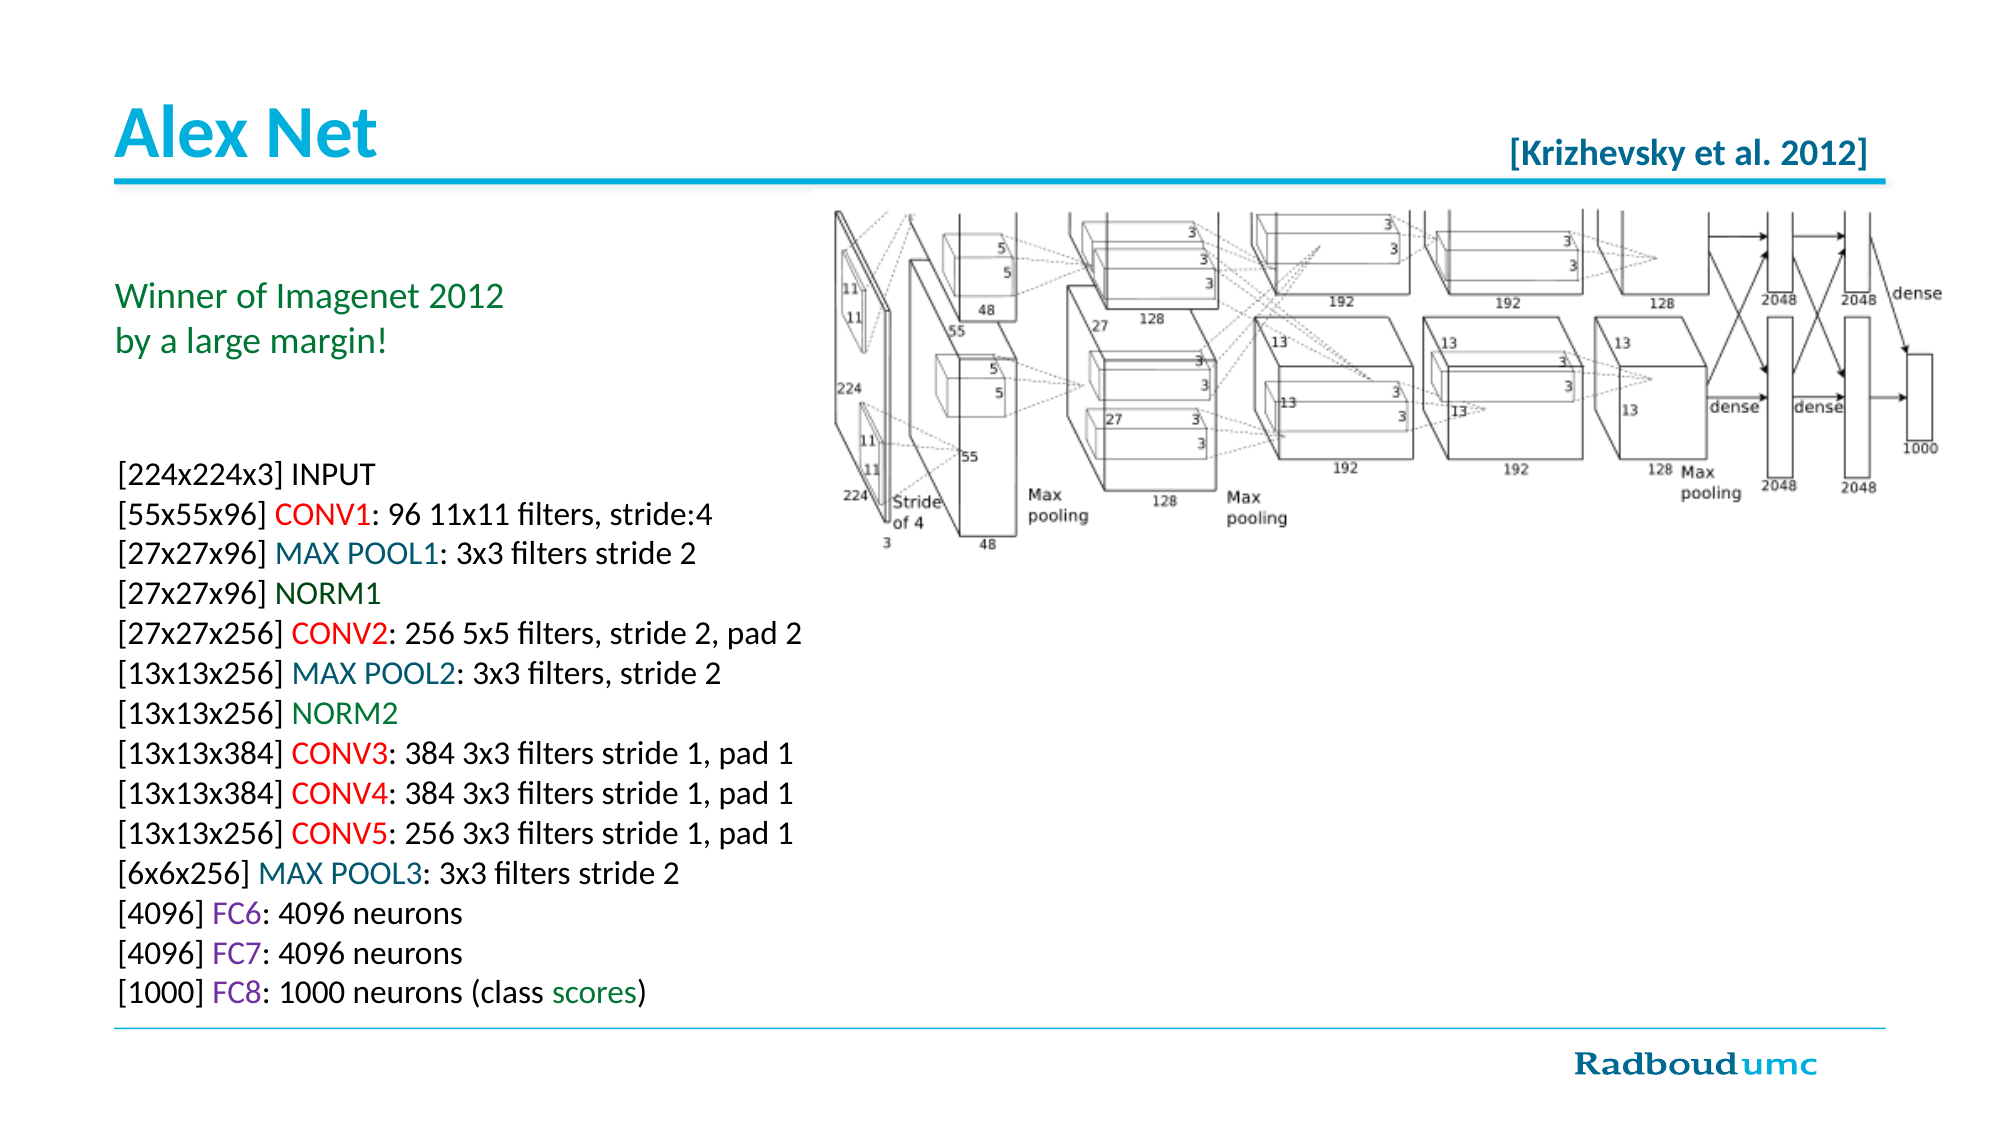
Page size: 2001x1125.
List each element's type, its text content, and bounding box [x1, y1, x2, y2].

picture [813, 189, 1967, 563]
text_box Winner of Imagenet 2012 by a large margin! [99, 264, 520, 369]
text_box [224x224x3] INPUT [55x55x96] CONV1: 96 11x11 filters, stride:4 [27x27x96] MAX POOL1: 3x3 filters stride 2 [27x27x96] NORM1 [27x27x256] CONV2: 256 5x5 filters, stride 2, pad 2 [13x13x256] MAX POOL2: 3x3 filters, stride 2 [13x13x256] NORM2 [13x13x384] CONV3: 384 3x3 filters stride 1, pad 1 [13x13x384] CONV4: 384 3x3 filters stride 1, pad 1 [13x13x256] CONV5: 256 3x3 filters stride 1, pad 1 [6x6x256] MAX POOL3: 3x3 filters stride 2 [4096] FC6: 4096 neurons [4096] FC7: 4096 neurons [1000] FC8: 1000 neurons (class scores) [102, 444, 818, 1018]
title Alex Net [114, 85, 1886, 173]
text_box [Krizhevsky et al. 2012] [1494, 120, 1885, 181]
